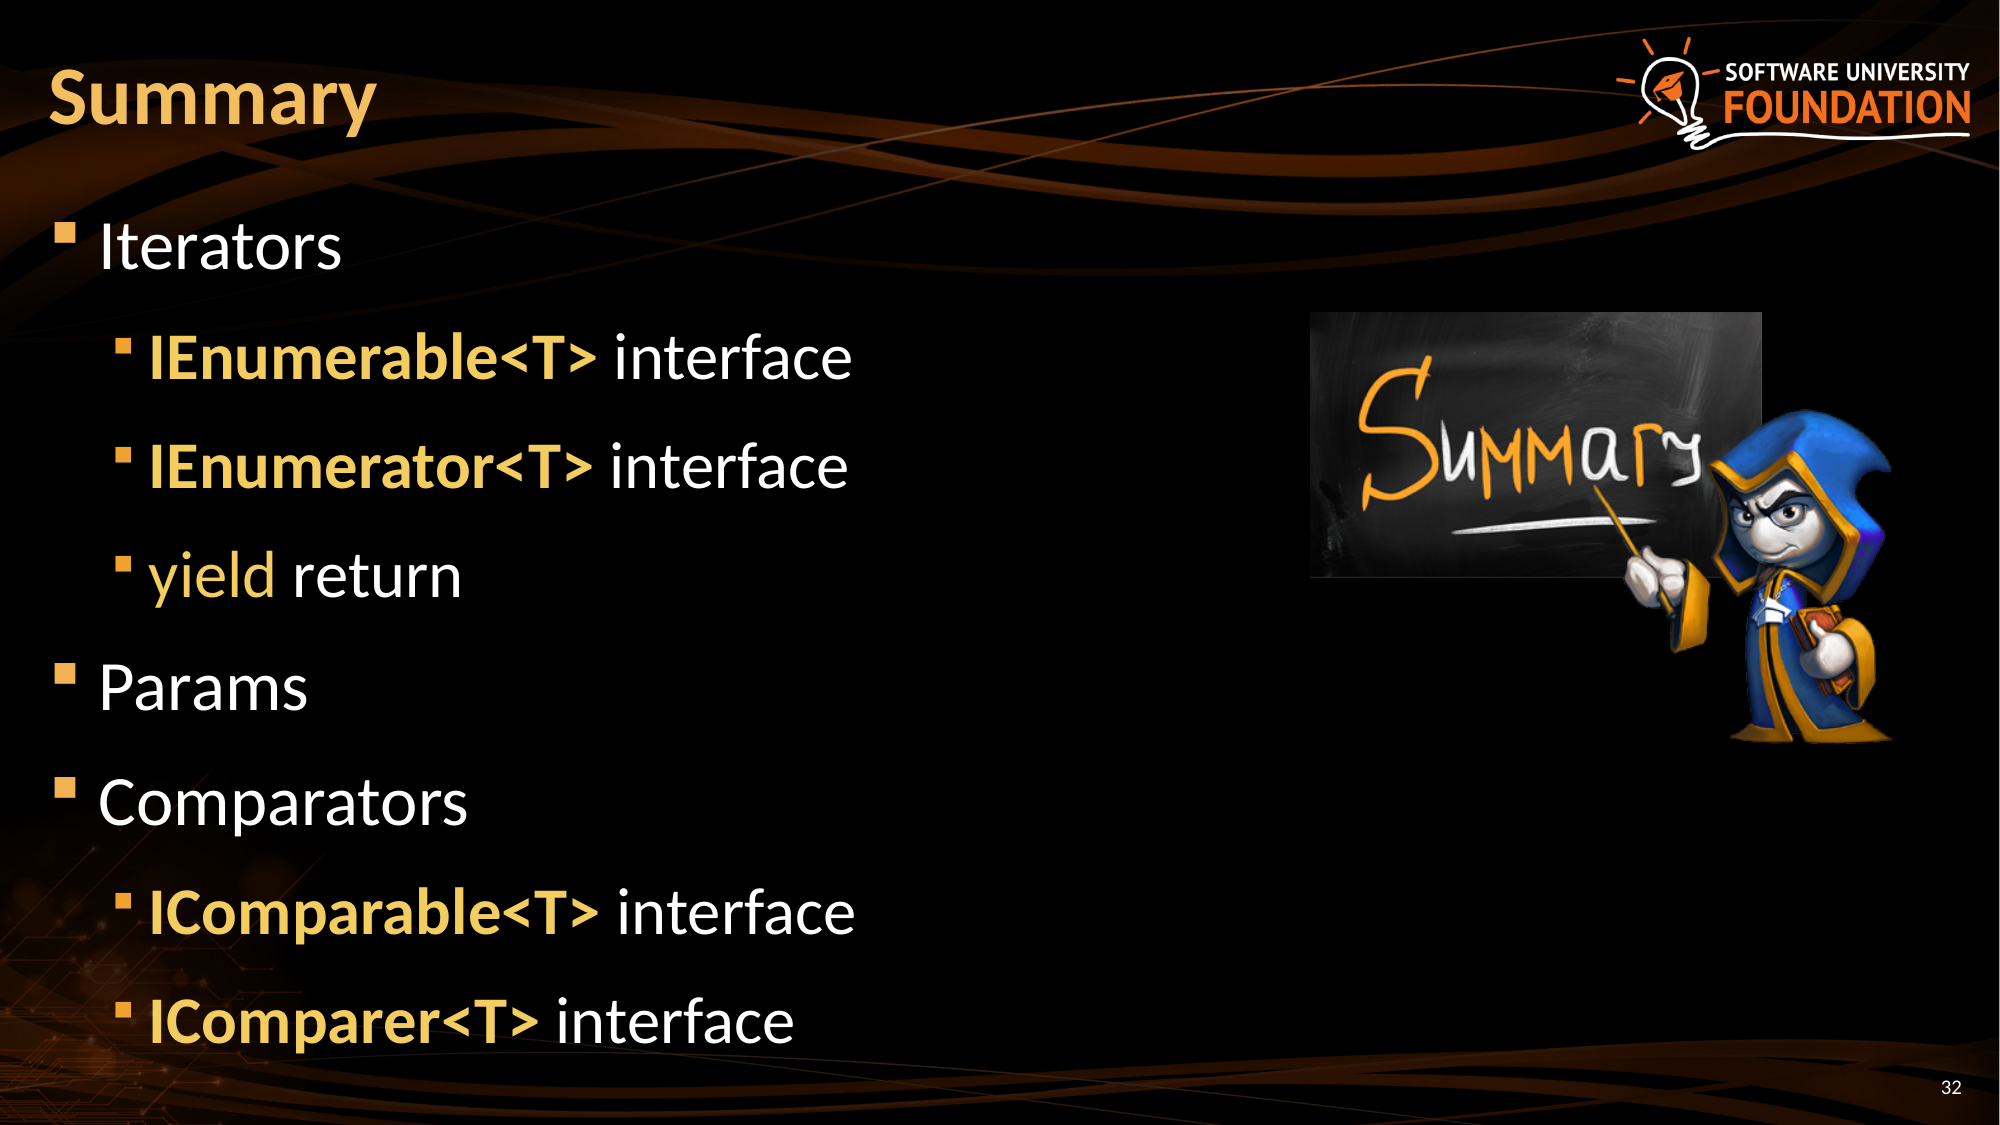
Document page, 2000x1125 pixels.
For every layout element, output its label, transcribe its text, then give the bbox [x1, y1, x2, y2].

list Iterators IEnumerable<T> interface IEnumerator<T> interface yield return Params Comparators IComparable<T> interface IComparer<T> interface [31, 188, 1968, 1103]
title Summary [30, 6, 1602, 189]
picture [0, 0, 2000, 1125]
